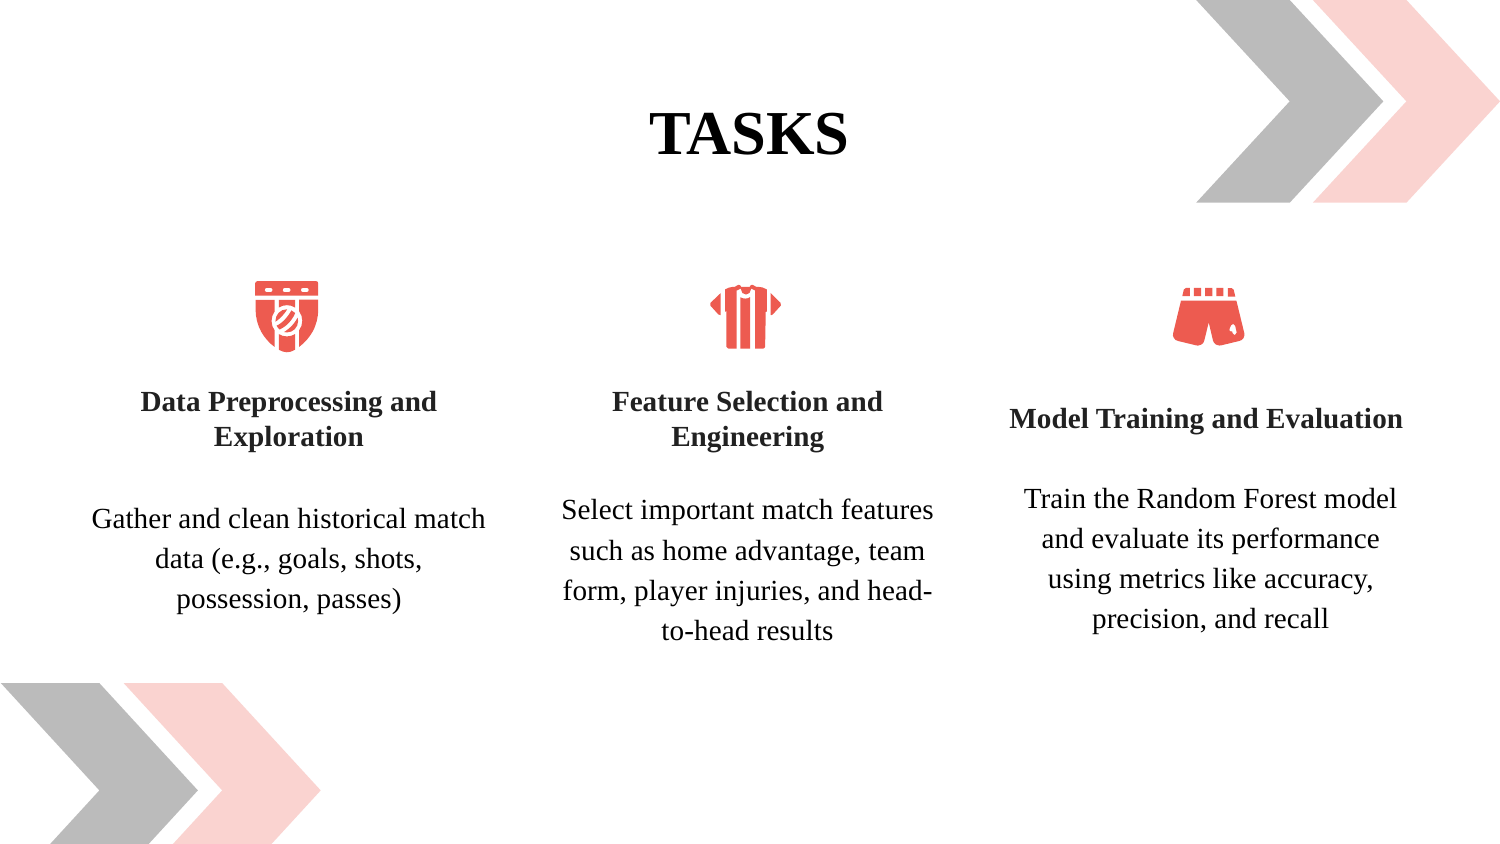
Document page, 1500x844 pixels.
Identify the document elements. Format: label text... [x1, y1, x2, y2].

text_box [1195, 0, 1500, 203]
text_box Data Preprocessing and Exploration [76, 388, 502, 445]
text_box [254, 280, 319, 353]
text_box TASKS [116, 91, 1190, 167]
text_box Model Training and Evaluation [993, 388, 1420, 445]
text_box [709, 284, 782, 349]
text_box Select important match features such as home advantage, team form, player injuries, and head-to-head results [534, 458, 961, 673]
text_box Feature Selection and Engineering [534, 388, 961, 445]
text_box Train the Random Forest model and evaluate its performance using metrics like accuracy, precision, and recall [997, 458, 1424, 650]
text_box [0, 682, 321, 844]
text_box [1172, 287, 1245, 346]
text_box Gather and clean historical match data (e.g., goals, shots, possession, passes) [76, 458, 502, 650]
